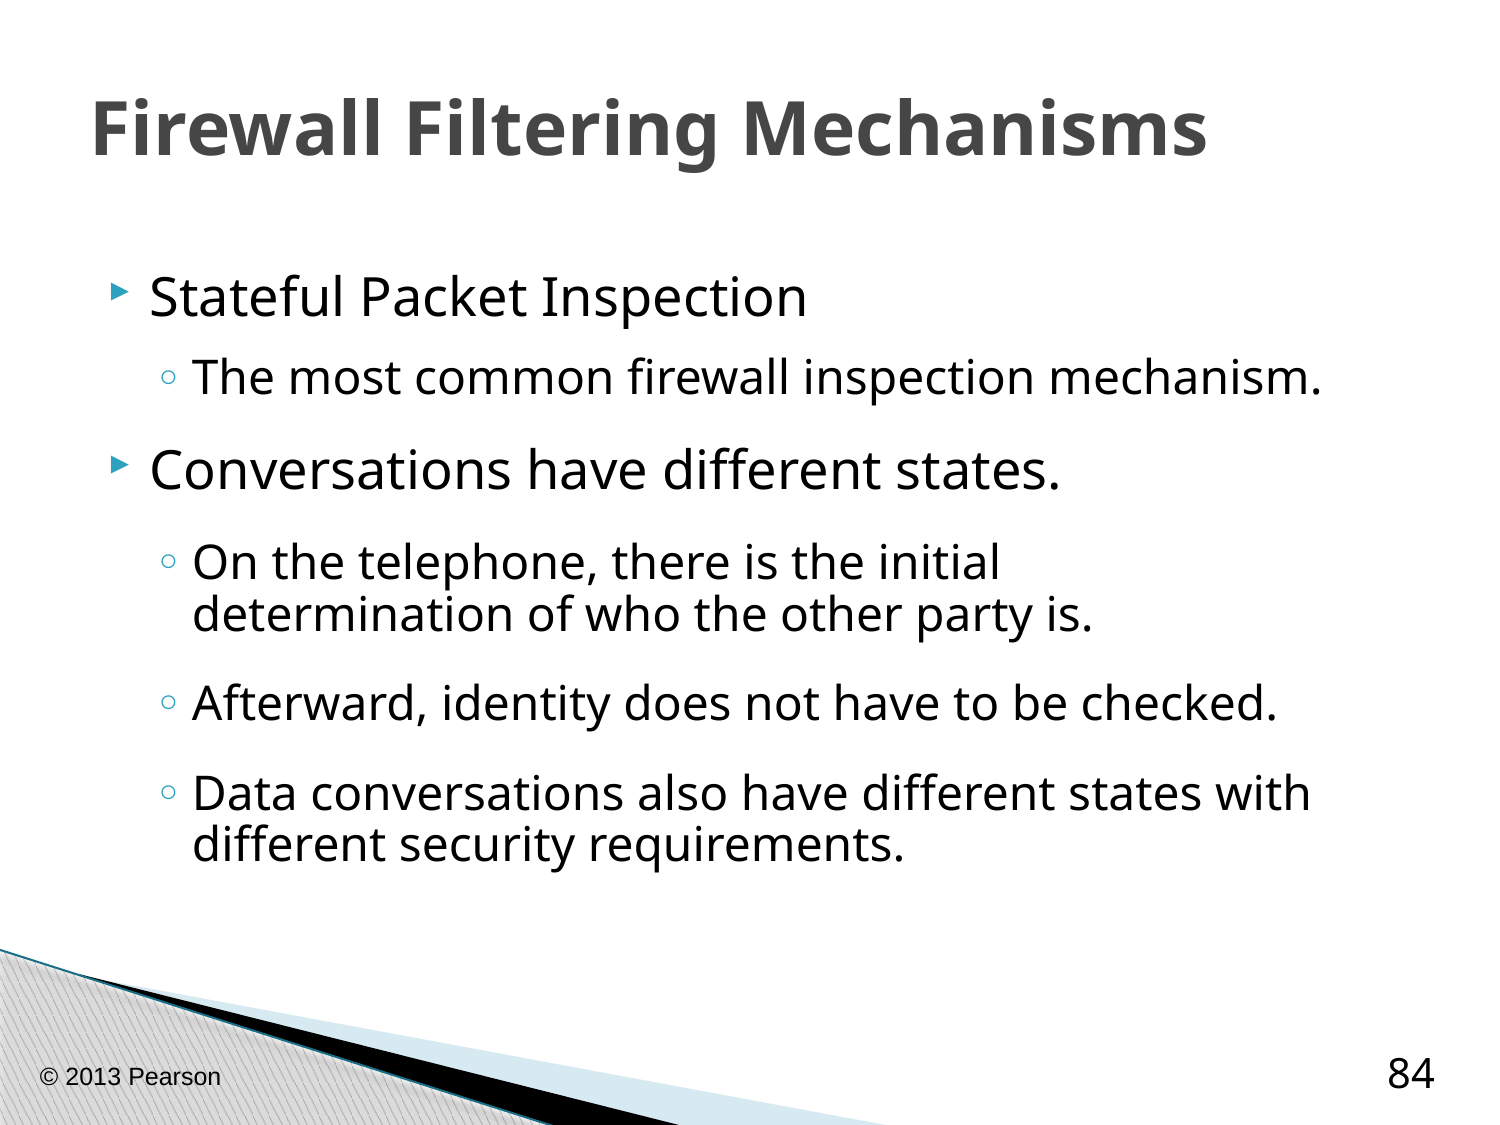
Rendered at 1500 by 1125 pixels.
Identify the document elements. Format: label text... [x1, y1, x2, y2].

slide_number 84 [1325, 1051, 1450, 1112]
footer © 2013 Pearson [24, 1050, 238, 1098]
list Stateful Packet Inspection The most common firewall inspection mechanism. Conversations have different states. On the telephone, there is the initial determination of who the other party is. Afterward, identity does not have to be checked. Data conversations also have different states with different security requirements. [74, 262, 1426, 1038]
title Firewall Filtering Mechanisms [75, 50, 1425, 200]
